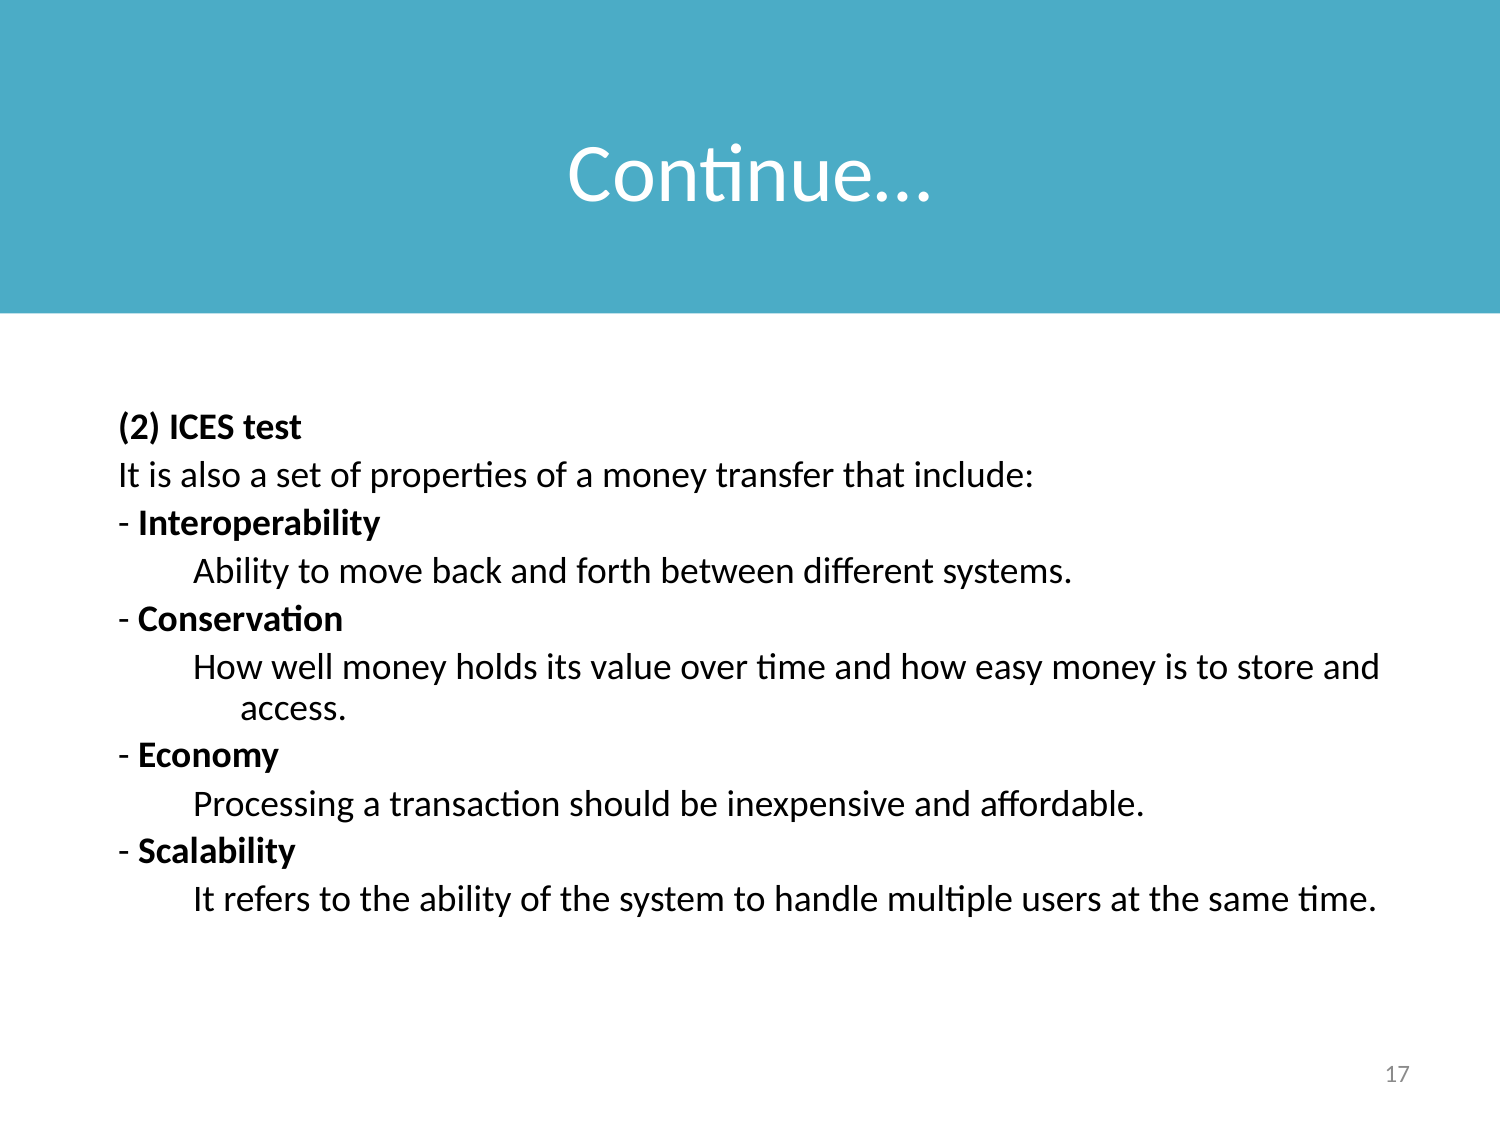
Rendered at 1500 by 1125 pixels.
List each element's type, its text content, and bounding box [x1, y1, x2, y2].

title Continue… [103, 59, 1397, 278]
list (2) ICES test It is also a set of properties of a money transfer that include: - Interoperability Ability to move back and forth between different systems. - Conservation How well money holds its value over time and how easy money is to store and access. - Economy Processing a transaction should be inexpensive and affordable. - Scalability It refers to the ability of the system to handle multiple users at the same time. [103, 399, 1397, 1014]
text_box [0, 0, 1500, 316]
slide_number 17 [1074, 1042, 1425, 1103]
